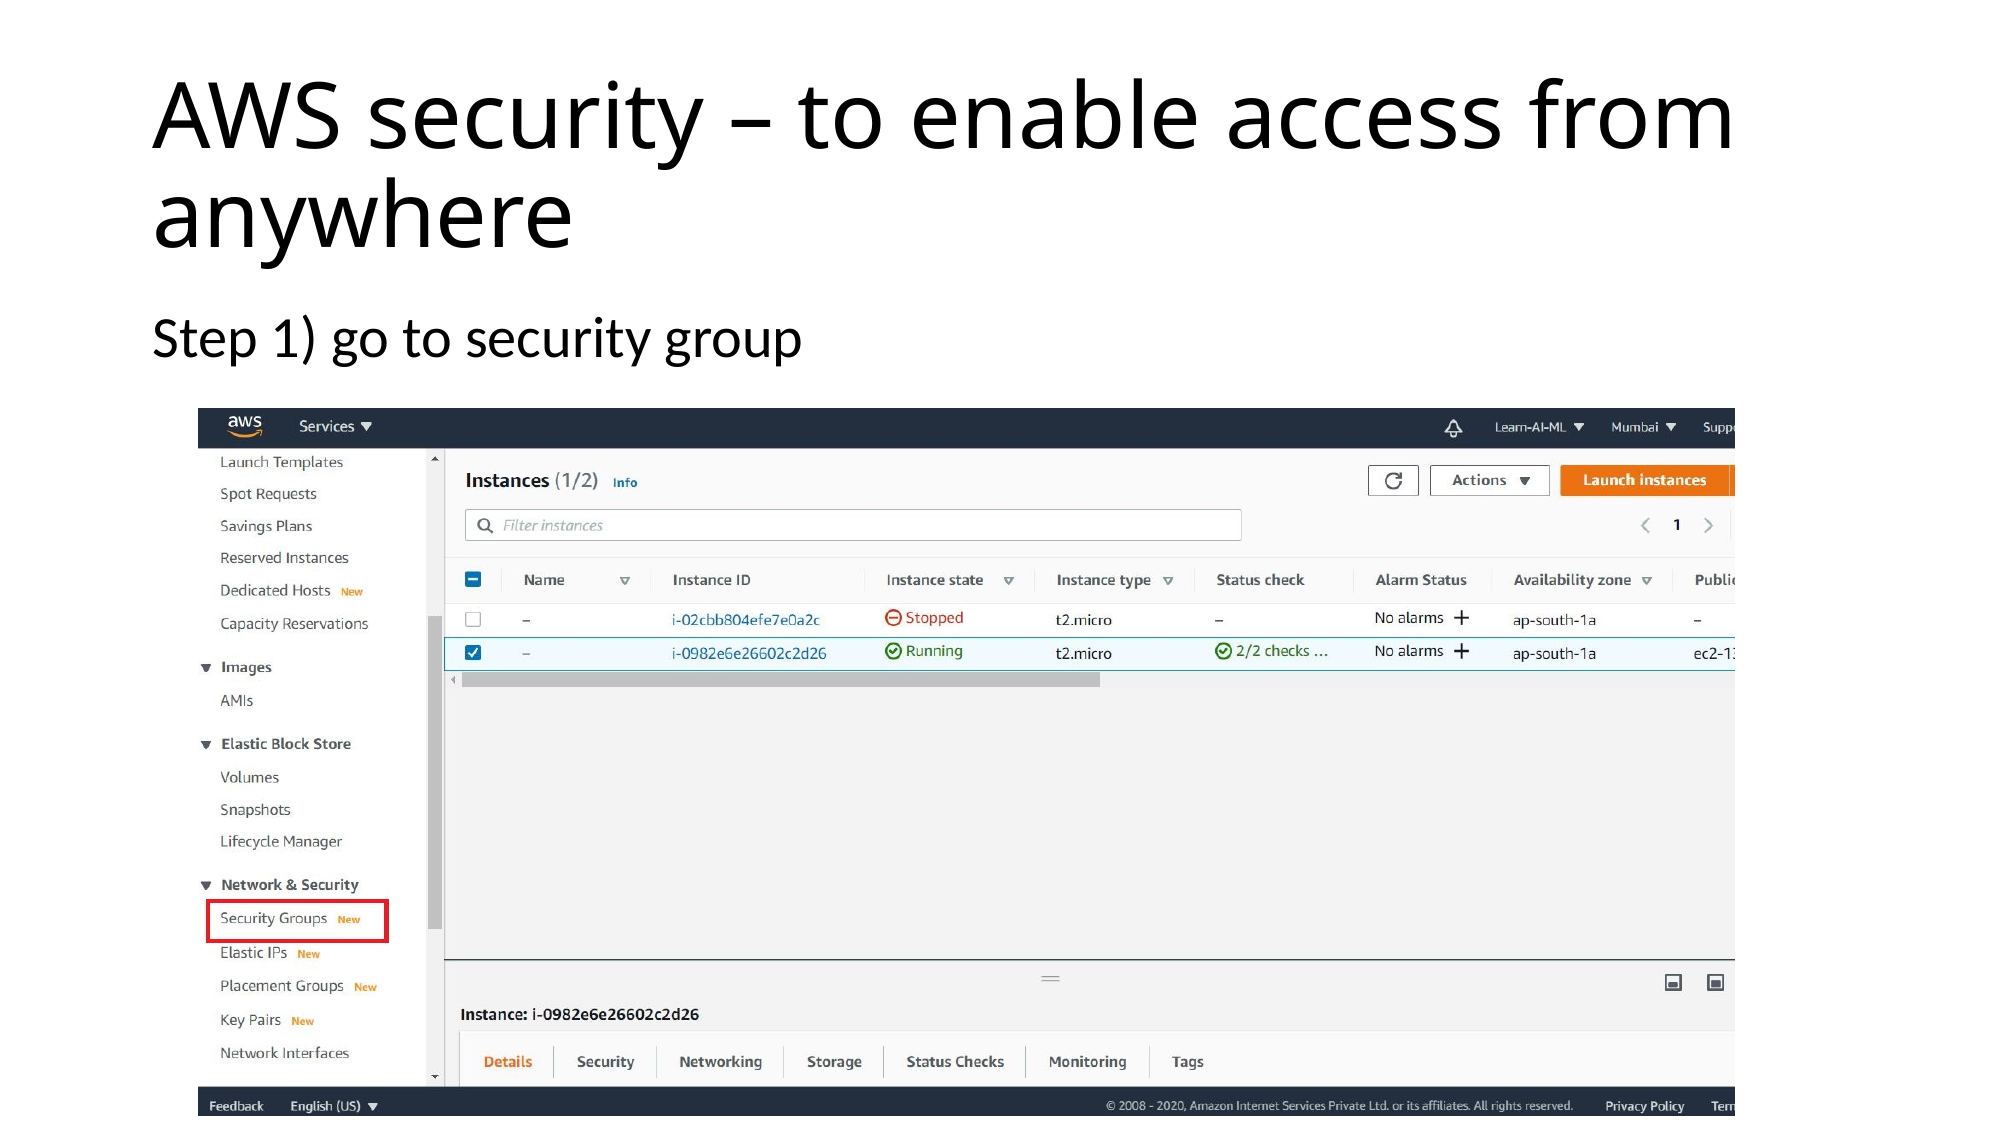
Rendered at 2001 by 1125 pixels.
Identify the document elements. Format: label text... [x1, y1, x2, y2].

title AWS security – to enable access from anywhere [137, 59, 1863, 278]
picture [198, 408, 1735, 1116]
list Step 1) go to security group [137, 299, 1863, 1014]
